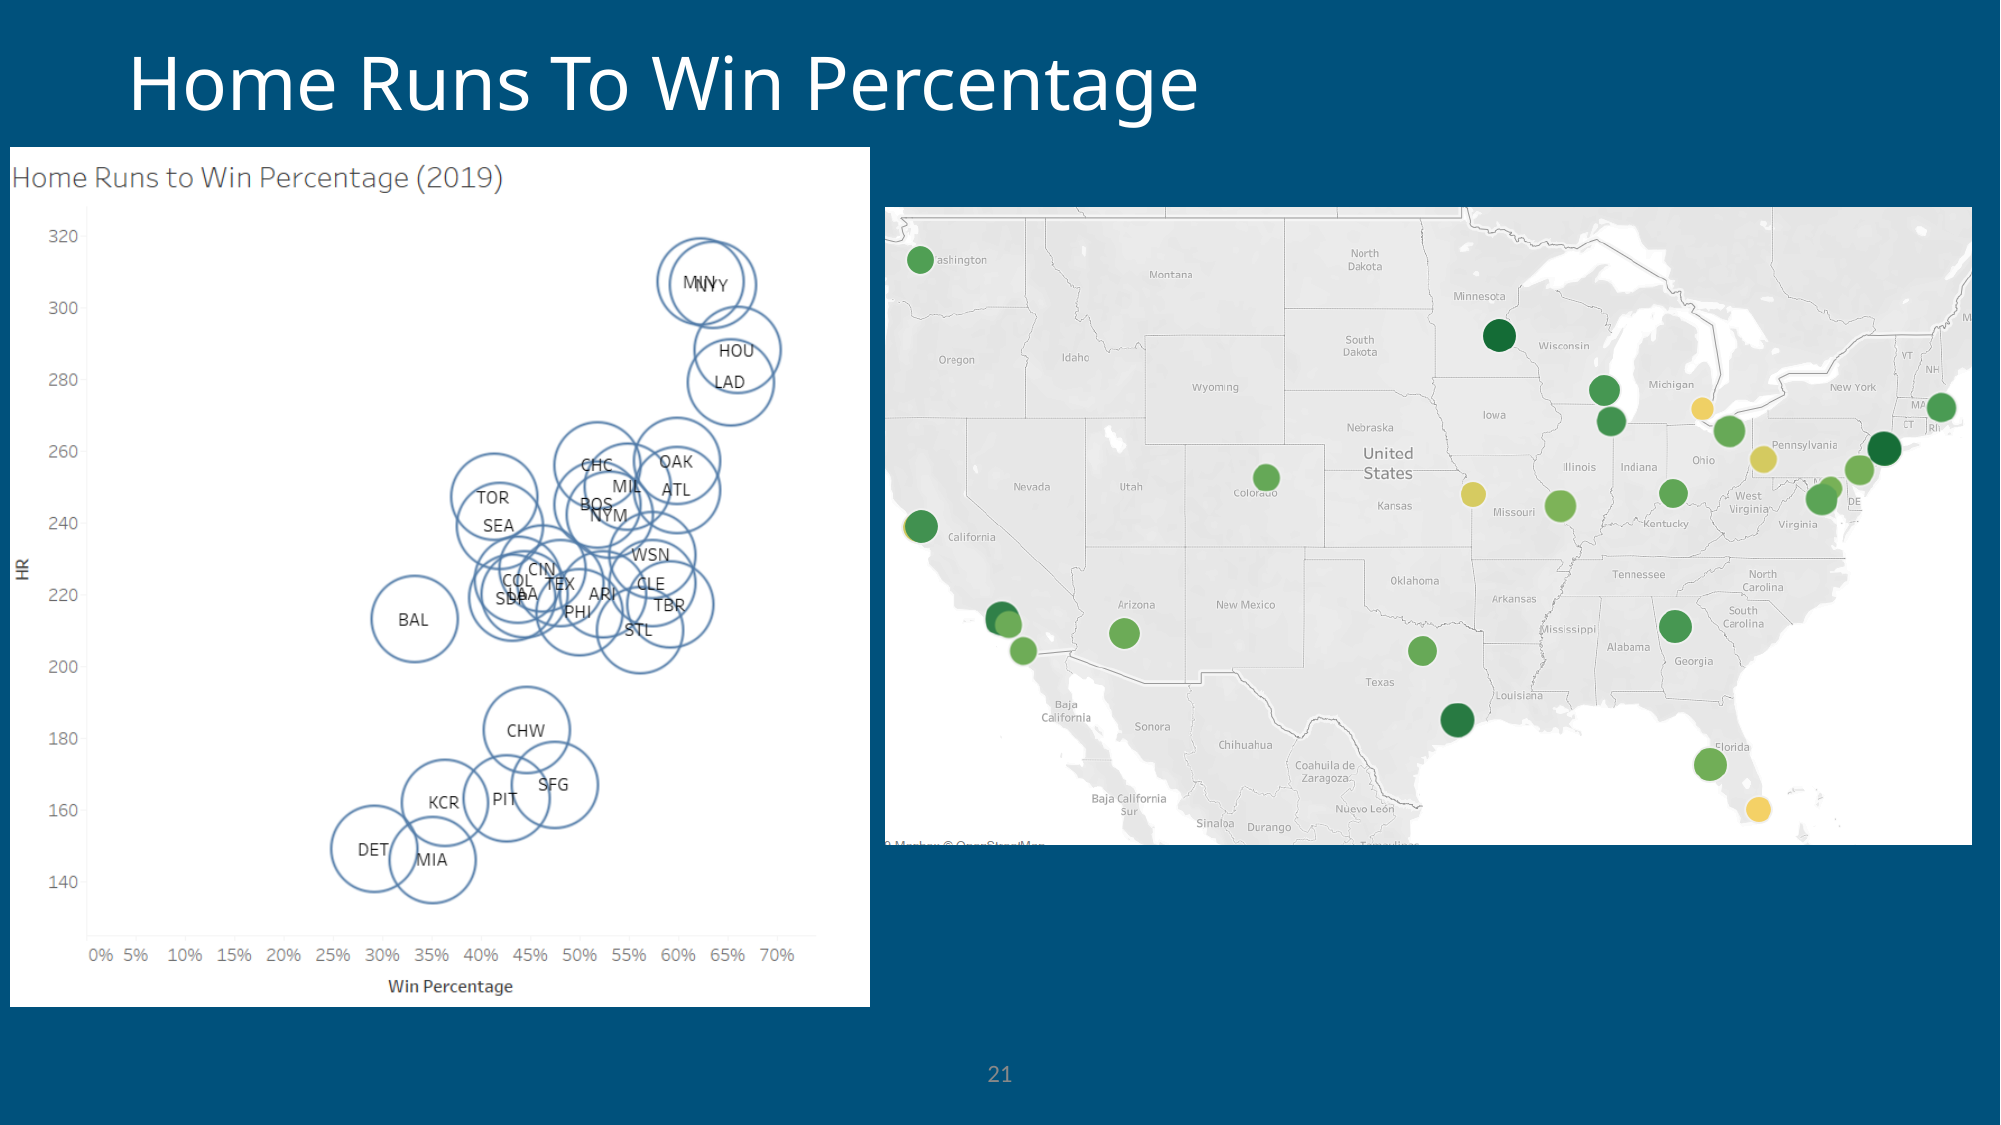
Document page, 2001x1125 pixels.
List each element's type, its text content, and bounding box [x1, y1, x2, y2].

title Home Runs To Win Percentage [112, 35, 1838, 137]
picture [11, 148, 869, 1006]
picture [886, 208, 1971, 844]
slide_number ‹#› [774, 1042, 1225, 1103]
